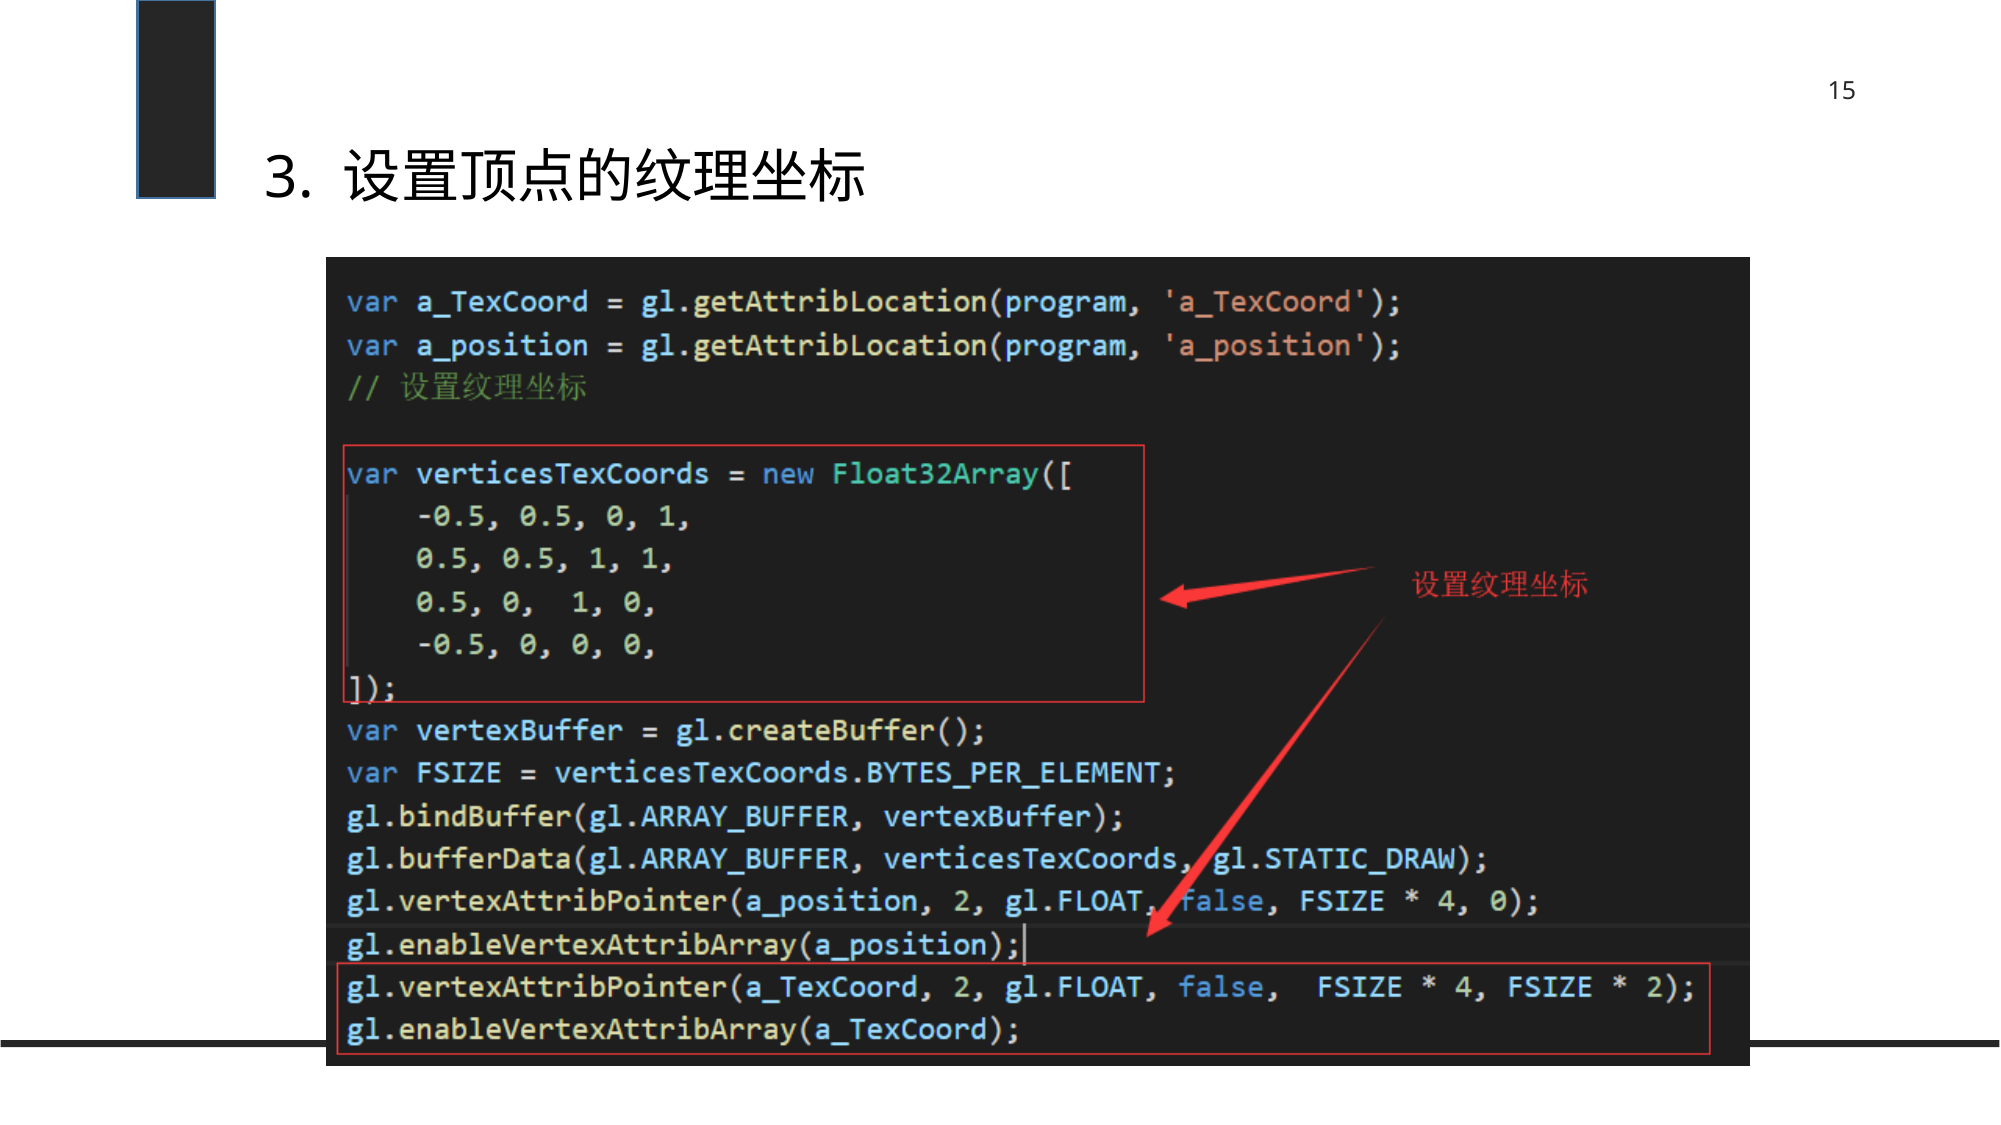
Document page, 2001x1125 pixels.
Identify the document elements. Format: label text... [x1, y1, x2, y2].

picture [326, 257, 1750, 1081]
title 3. 设置顶点的纹理坐标 [249, 93, 1750, 218]
